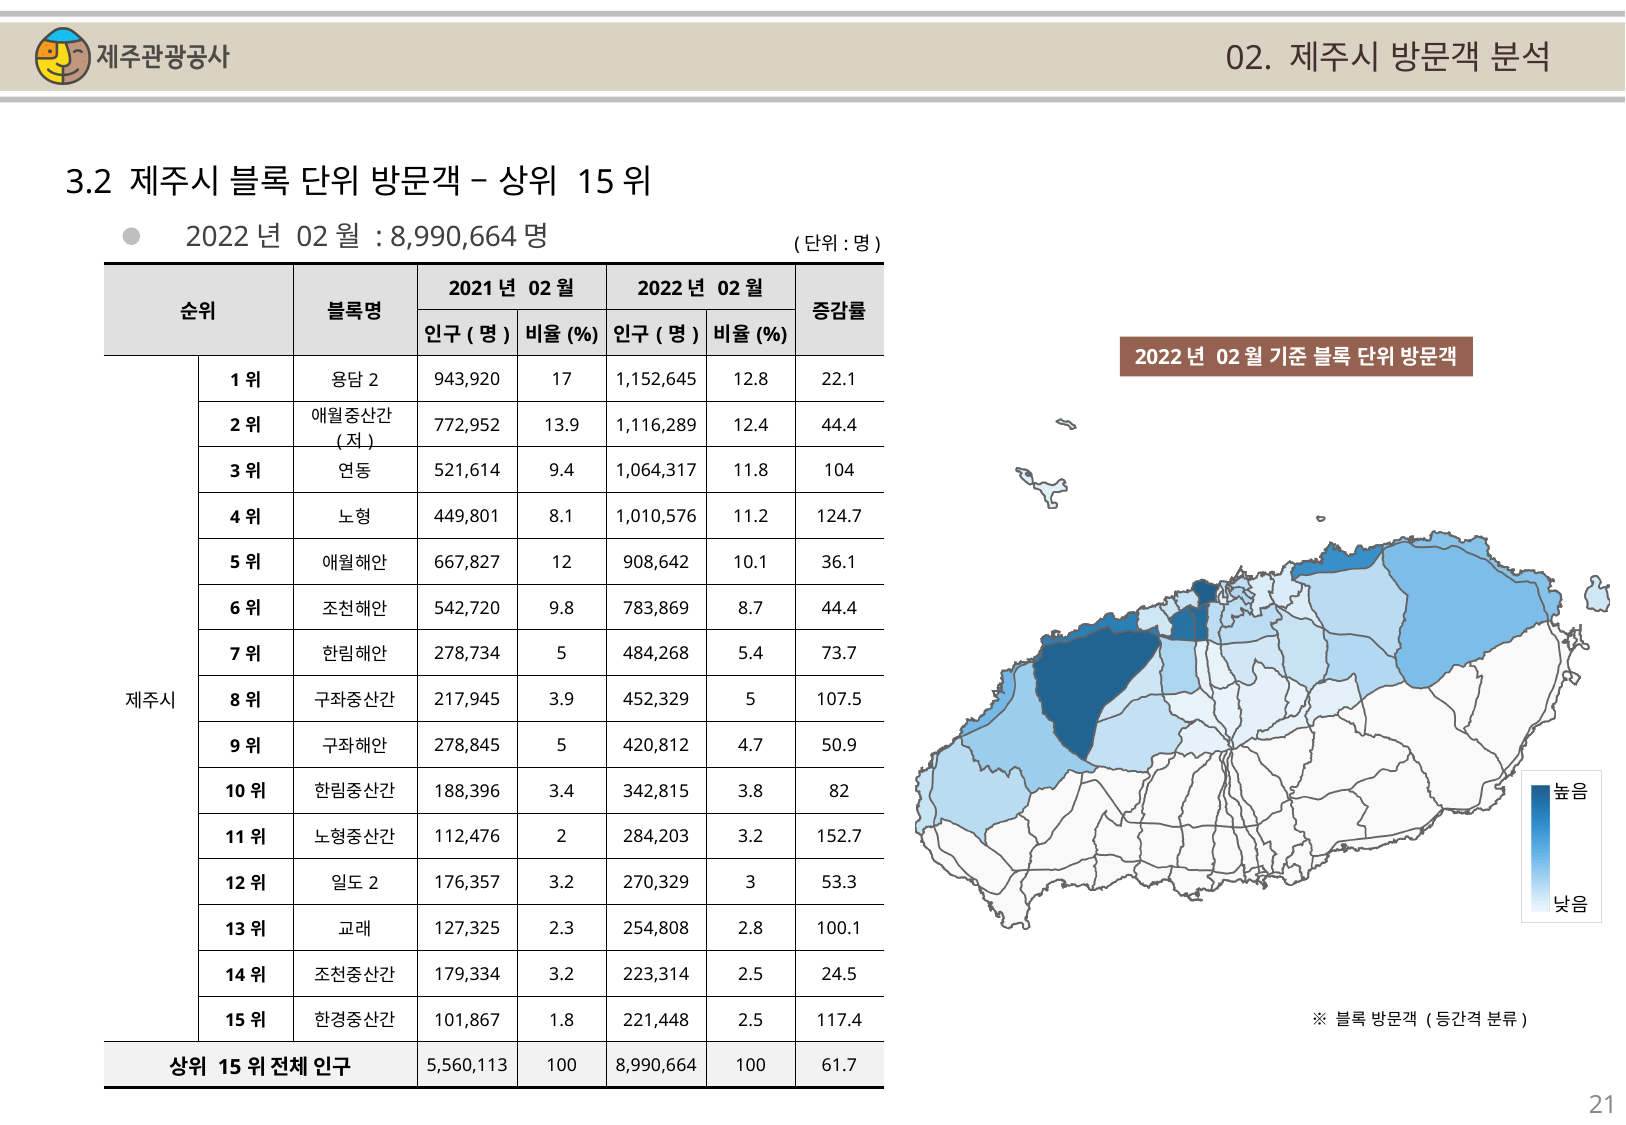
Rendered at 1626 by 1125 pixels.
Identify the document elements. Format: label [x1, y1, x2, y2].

table_cell [199, 814, 293, 858]
table_cell [199, 676, 293, 721]
table_cell [707, 539, 795, 584]
table_cell [707, 676, 795, 721]
table_cell [199, 447, 293, 492]
table_cell [707, 493, 795, 538]
table_cell [707, 905, 795, 950]
table_cell [518, 356, 606, 401]
table_cell [796, 951, 884, 996]
table_cell [418, 814, 517, 858]
table_cell [607, 722, 706, 767]
text_box [779, 224, 896, 262]
table_cell [707, 722, 795, 767]
text_box [1521, 770, 1618, 925]
table_cell [418, 997, 517, 1041]
table_cell [518, 905, 606, 950]
table_cell [607, 402, 706, 446]
table_cell [607, 814, 706, 858]
table_cell [294, 630, 417, 675]
table_cell [518, 859, 606, 904]
table_cell [518, 630, 606, 675]
table_cell [707, 951, 795, 996]
table_cell [418, 630, 517, 675]
table_cell [104, 356, 198, 1041]
table_cell [294, 951, 417, 996]
table_cell [418, 539, 517, 584]
table_cell [707, 356, 795, 401]
table_cell [199, 768, 293, 813]
table_cell [607, 585, 706, 629]
table_cell [294, 859, 417, 904]
table_cell [607, 768, 706, 813]
table_cell [418, 493, 517, 538]
table_cell [418, 447, 517, 492]
slide_number [1251, 1063, 1618, 1123]
table_cell [294, 493, 417, 538]
table_header [104, 265, 293, 355]
table_cell [607, 493, 706, 538]
table_cell [796, 539, 884, 584]
table_cell [199, 905, 293, 950]
table_cell [199, 539, 293, 584]
table_cell [796, 997, 884, 1041]
table_cell [199, 630, 293, 675]
table_cell [294, 539, 417, 584]
table_cell [294, 447, 417, 492]
table_header [607, 265, 795, 309]
table_header [796, 265, 884, 355]
table_cell [796, 768, 884, 813]
table_cell [607, 951, 706, 996]
table_header [294, 265, 417, 355]
table_cell [518, 447, 606, 492]
text_box [1042, 28, 1595, 84]
table_cell [796, 493, 884, 538]
table_cell [518, 493, 606, 538]
table_cell [418, 951, 517, 996]
table_cell [707, 447, 795, 492]
table_cell [518, 310, 606, 355]
table_cell [104, 1042, 417, 1086]
table_cell [294, 997, 417, 1041]
table_cell [796, 356, 884, 401]
table_cell [518, 539, 606, 584]
table_cell [294, 402, 417, 446]
text_box [121, 226, 141, 246]
table_cell [518, 722, 606, 767]
table_cell [518, 768, 606, 813]
table_cell [199, 997, 293, 1041]
table_cell [607, 997, 706, 1041]
table_cell [418, 676, 517, 721]
table_cell [518, 1042, 606, 1086]
table_cell [707, 630, 795, 675]
table_cell [607, 676, 706, 721]
table_cell [707, 997, 795, 1041]
table_cell [199, 951, 293, 996]
table_cell [707, 585, 795, 629]
table_cell [707, 814, 795, 858]
table_cell [418, 905, 517, 950]
table_cell [294, 768, 417, 813]
table_cell [707, 402, 795, 446]
table_cell [796, 585, 884, 629]
table_cell [707, 859, 795, 904]
table_cell [796, 1042, 884, 1086]
table_cell [199, 493, 293, 538]
table_cell [796, 905, 884, 950]
table_cell [418, 768, 517, 813]
table_cell [199, 585, 293, 629]
table_cell [294, 356, 417, 401]
table_cell [418, 402, 517, 446]
table_cell [518, 997, 606, 1041]
table_cell [707, 1042, 795, 1086]
table_cell [518, 402, 606, 446]
table_cell [607, 310, 706, 355]
table_cell [199, 402, 293, 446]
table_cell [418, 585, 517, 629]
text_box [170, 210, 565, 260]
table_cell [518, 951, 606, 996]
table_cell [294, 814, 417, 858]
table_cell [418, 722, 517, 767]
table_cell [607, 356, 706, 401]
table_cell [607, 1042, 706, 1086]
picture [31, 26, 232, 87]
table_cell [796, 447, 884, 492]
table_cell [518, 814, 606, 858]
table_cell [294, 676, 417, 721]
table_cell [418, 1042, 517, 1086]
table_cell [518, 676, 606, 721]
table_cell [199, 722, 293, 767]
table_cell [294, 905, 417, 950]
table_cell [199, 356, 293, 401]
table_cell [607, 859, 706, 904]
table_cell [294, 722, 417, 767]
table_cell [796, 814, 884, 858]
table_cell [607, 905, 706, 950]
table_header [418, 265, 606, 309]
table_cell [707, 310, 795, 355]
picture [915, 236, 1610, 1112]
table_cell [707, 768, 795, 813]
table_cell [607, 630, 706, 675]
table_cell [796, 402, 884, 446]
table_cell [607, 447, 706, 492]
table_cell [418, 310, 517, 355]
table_cell [796, 722, 884, 767]
table_cell [418, 859, 517, 904]
table_cell [418, 356, 517, 401]
table_cell [796, 676, 884, 721]
table_cell [294, 585, 417, 629]
table_cell [607, 539, 706, 584]
table_cell [796, 859, 884, 904]
table_cell [199, 859, 293, 904]
table_cell [518, 585, 606, 629]
text_box [50, 152, 1144, 208]
table_cell [796, 630, 884, 675]
